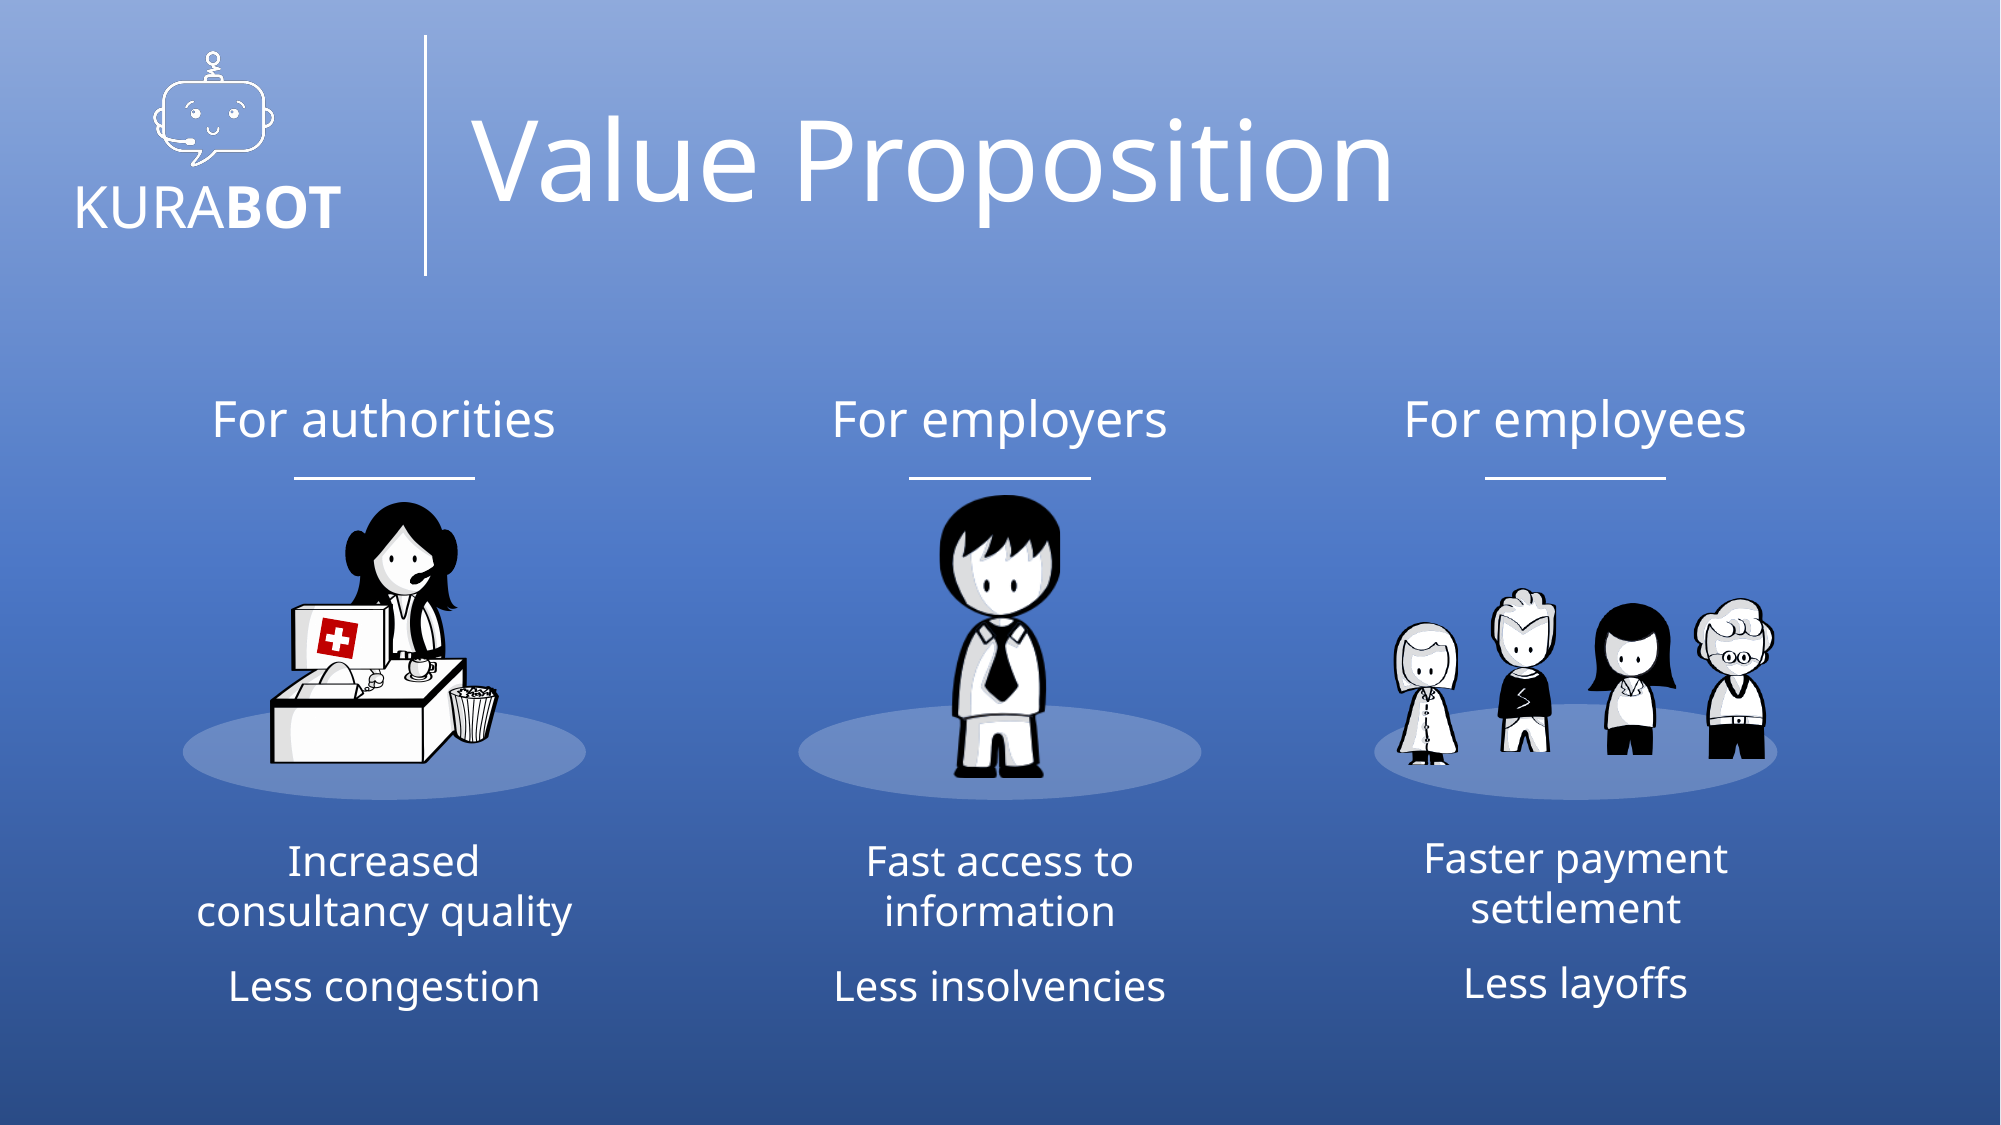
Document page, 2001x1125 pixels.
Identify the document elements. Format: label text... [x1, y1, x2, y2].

text_box For employees [1378, 380, 1774, 456]
picture [0, 0, 2001, 1125]
text_box KURABOT [0, 162, 424, 248]
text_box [270, 502, 499, 764]
text_box [1373, 703, 1779, 801]
text_box Faster payment settlement Less layoffs [1358, 824, 1794, 1015]
text_box [181, 711, 587, 801]
text_box For authorities [186, 380, 583, 456]
text_box Value Proposition [456, 81, 1959, 232]
text_box For employers [802, 380, 1198, 456]
text_box [797, 705, 1203, 801]
text_box Fast access to information Less insolvencies [782, 826, 1218, 1017]
text_box Increased consultancy quality Less congestion [166, 827, 602, 1017]
